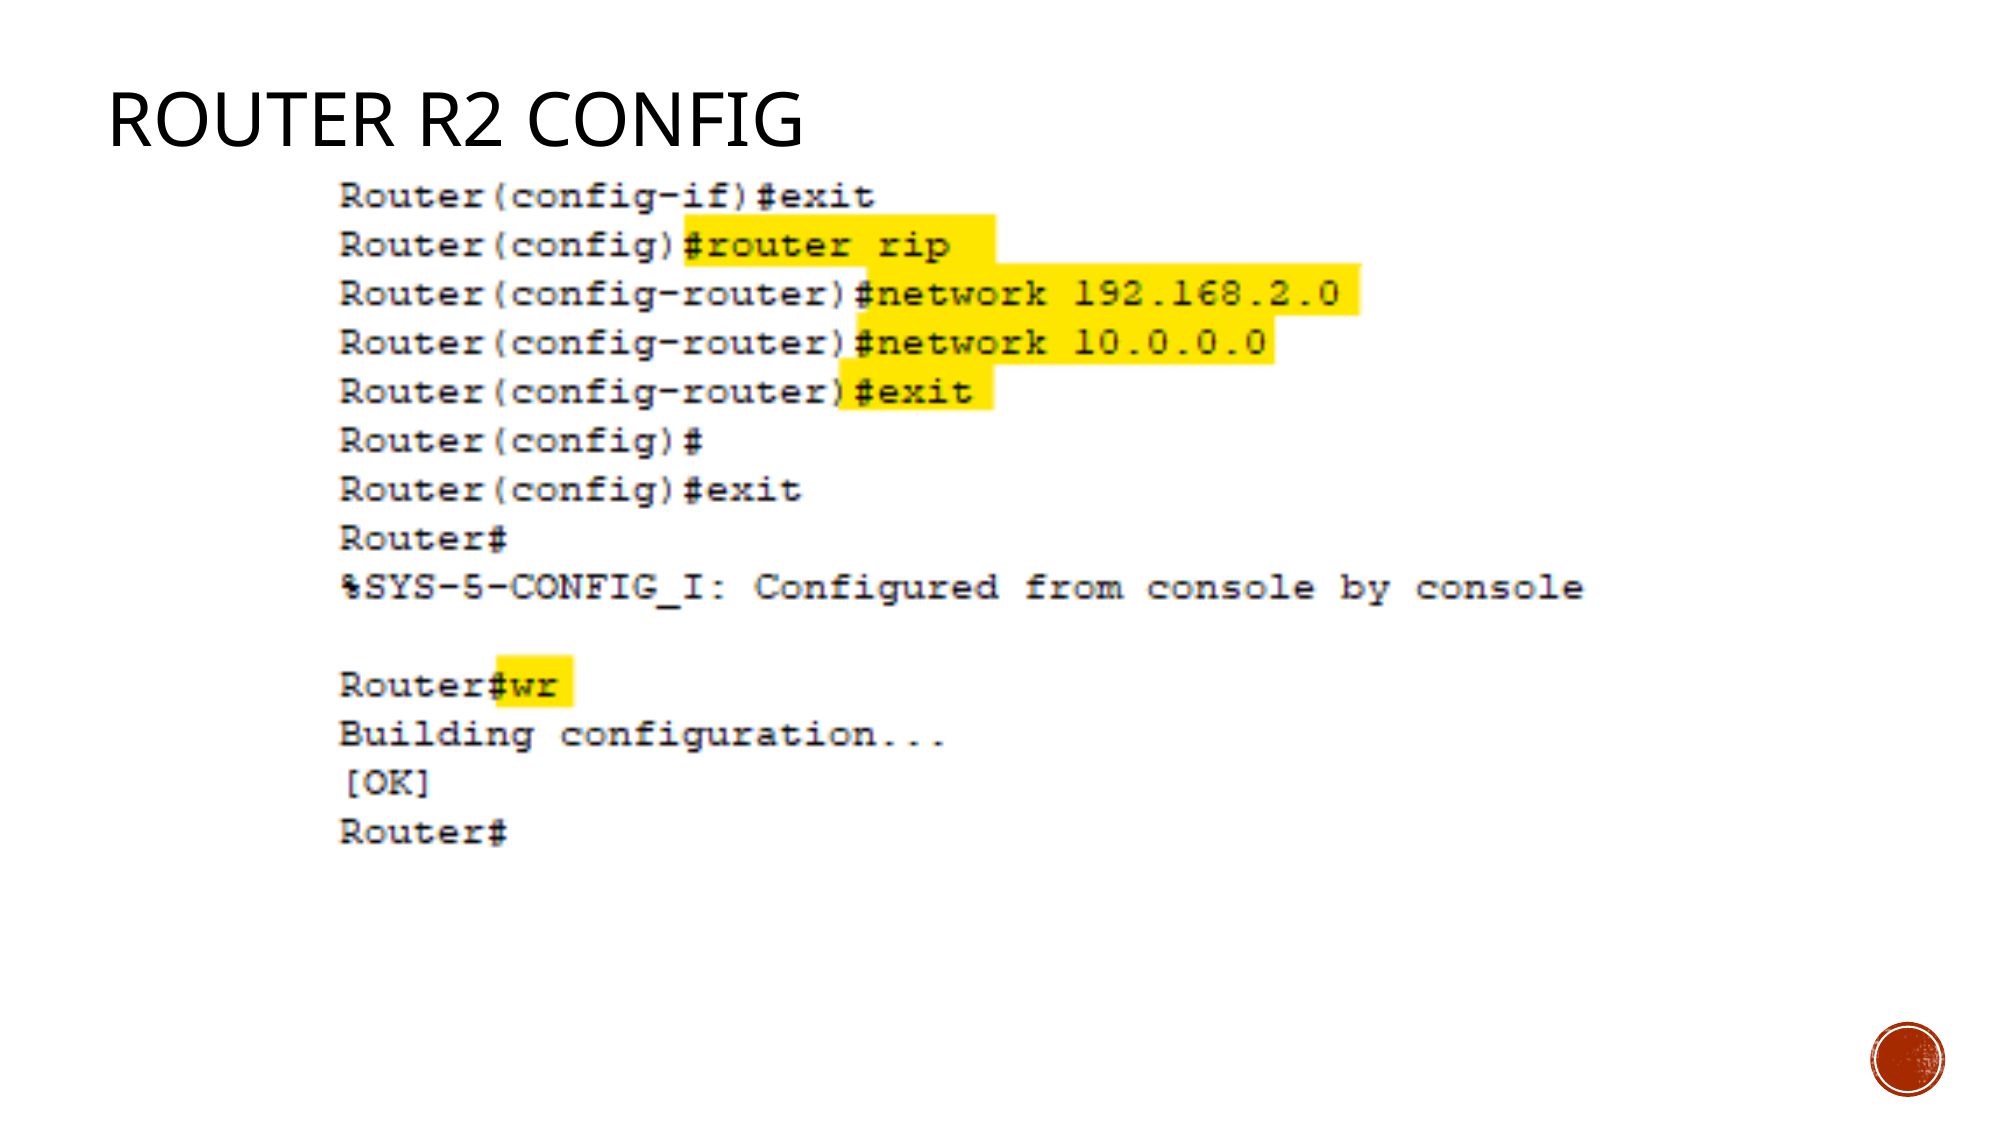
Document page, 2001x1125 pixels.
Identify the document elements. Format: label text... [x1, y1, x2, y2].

title Router R2 config [91, 36, 1856, 209]
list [336, 159, 1665, 852]
